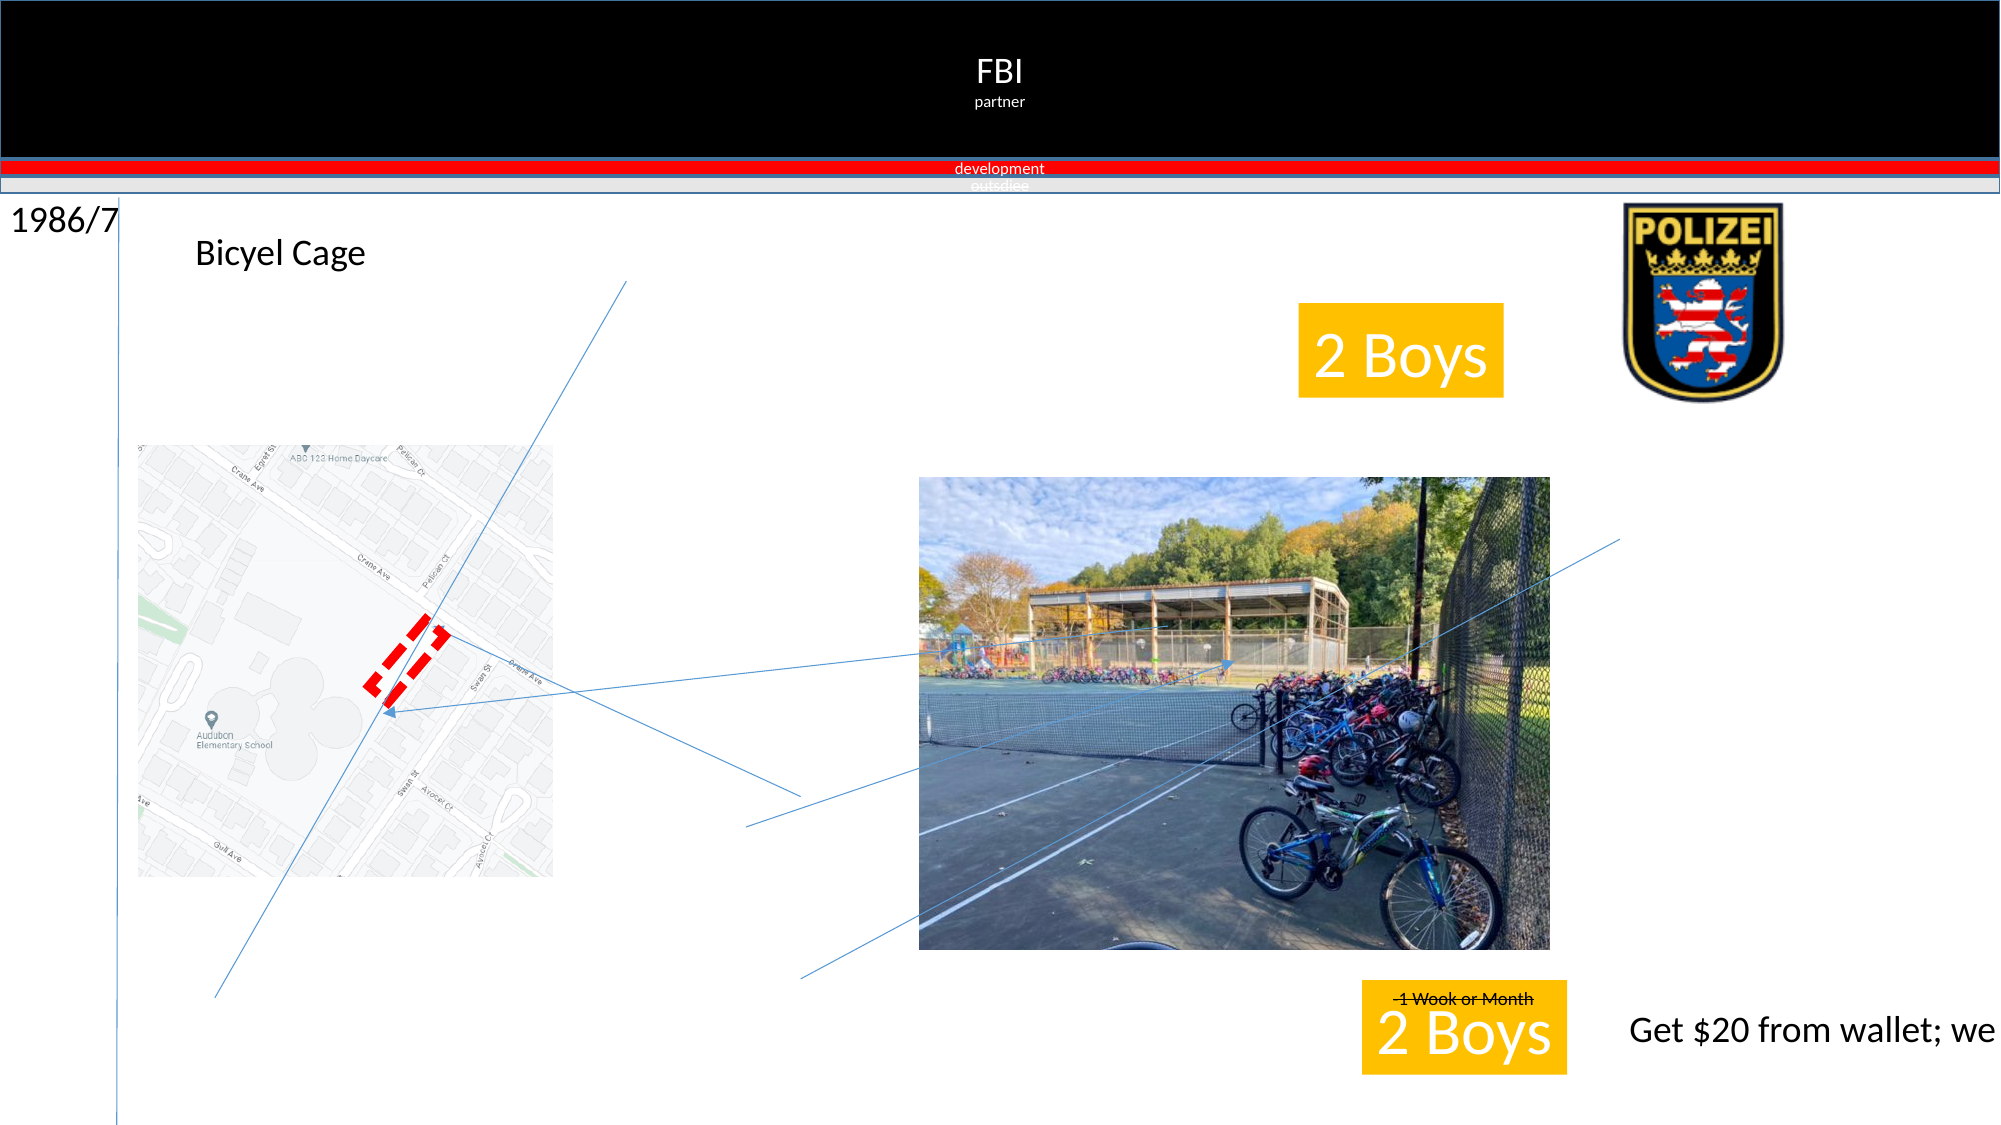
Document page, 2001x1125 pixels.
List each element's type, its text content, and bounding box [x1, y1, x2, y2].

text_box Bicyel Cage [180, 220, 382, 281]
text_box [800, 539, 1620, 979]
picture [919, 477, 1550, 539]
text_box FBI partner [0, 0, 2000, 159]
text_box -1 Wook or Month [1378, 979, 1549, 1017]
text_box 1986/7 [0, 187, 135, 248]
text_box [214, 281, 627, 998]
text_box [627, 714, 800, 797]
picture [1619, 202, 1788, 404]
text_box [745, 797, 800, 827]
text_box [627, 626, 800, 714]
picture [138, 445, 214, 878]
text_box Get $20 from wallet; we will to the movies [1614, 997, 2000, 1058]
text_box 2 Boys [1298, 303, 1504, 398]
text_box development [0, 159, 2000, 176]
text_box outsdiee [0, 176, 2000, 194]
text_box 2 Boys [1362, 980, 1568, 1075]
